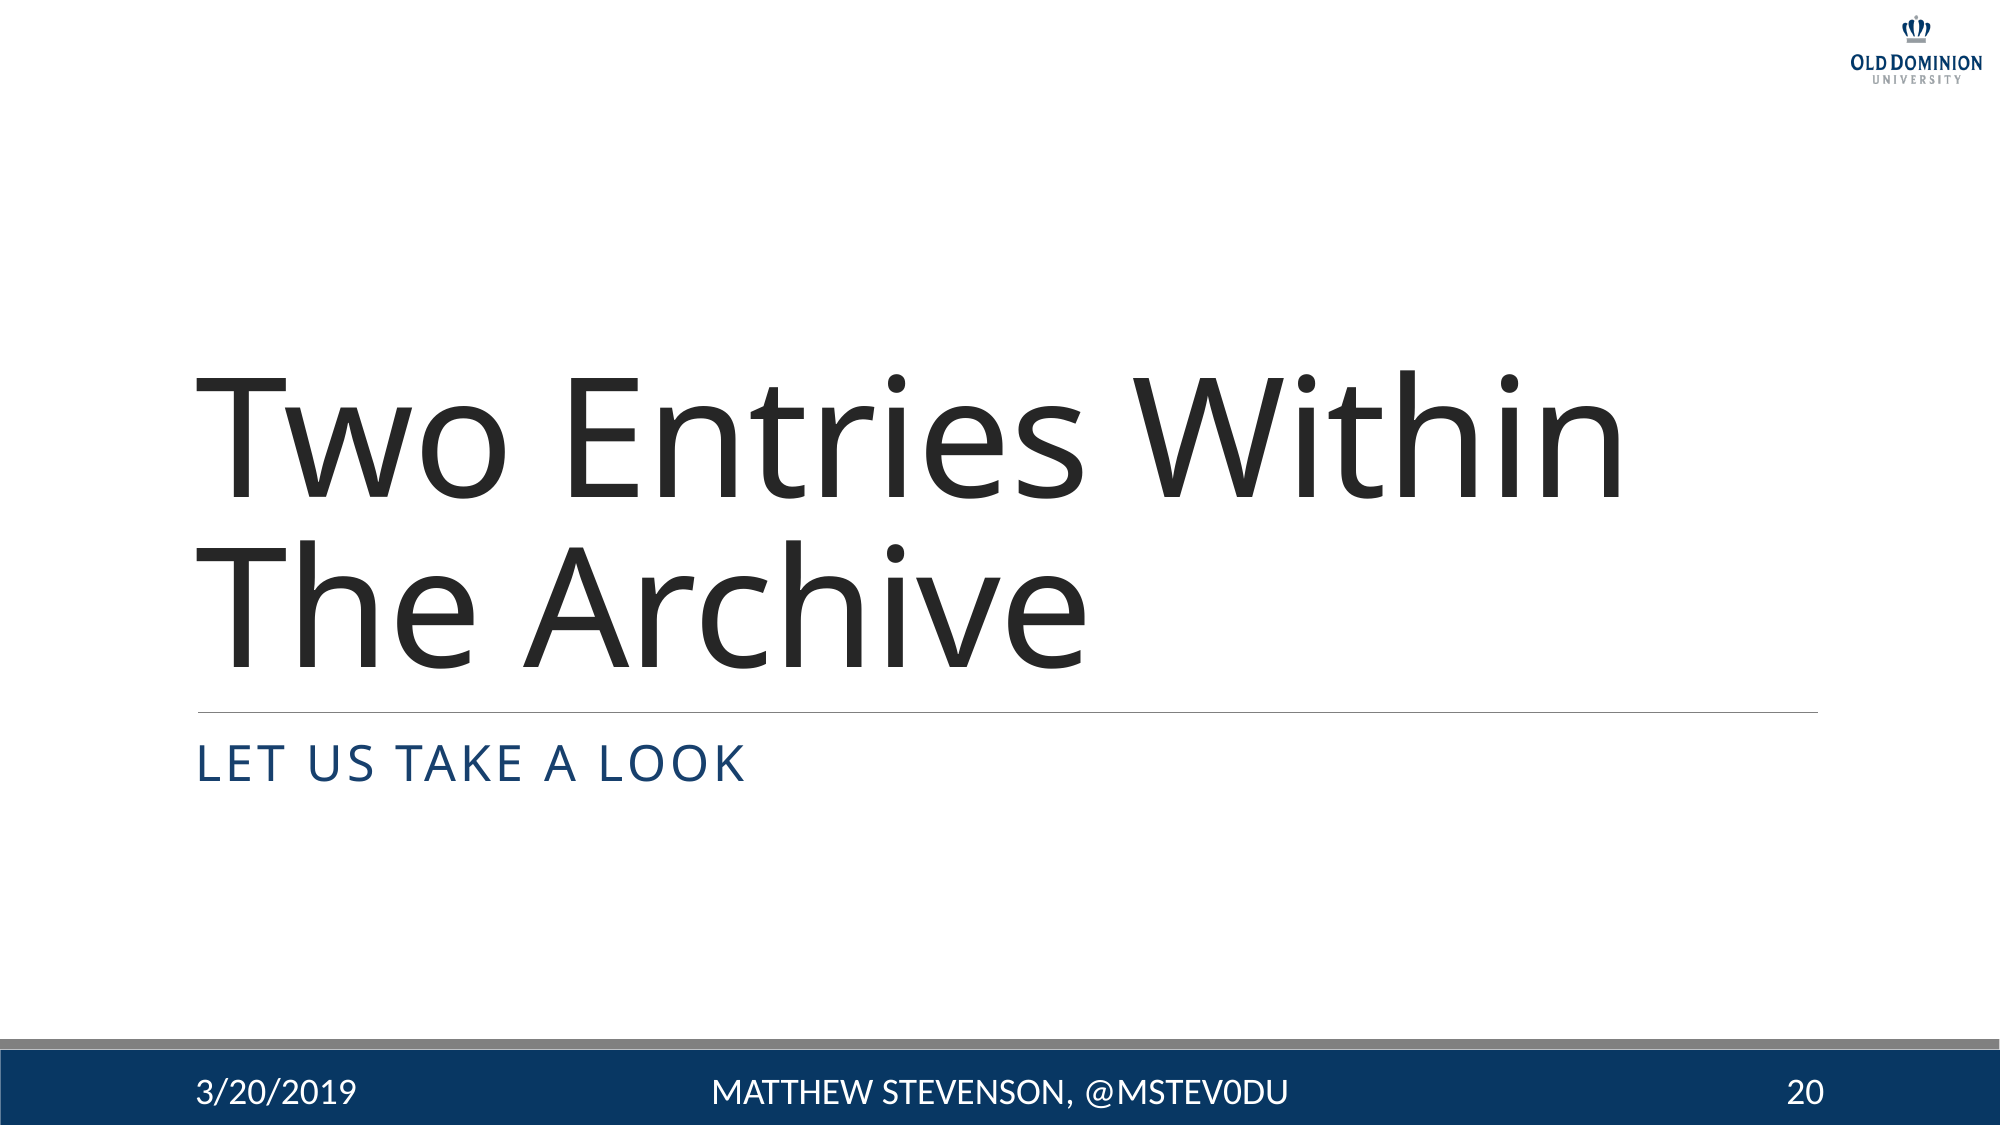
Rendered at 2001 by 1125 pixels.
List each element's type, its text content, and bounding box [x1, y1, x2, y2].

slide_number 20 [1624, 1059, 1840, 1120]
title Two Entries Within The Archive [180, 124, 1830, 710]
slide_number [180, 1059, 586, 1120]
footer Matthew Stevenson, @mstev0du [604, 1059, 1396, 1120]
picture [1851, 15, 1982, 84]
list Let US Take A Look [180, 730, 1830, 918]
